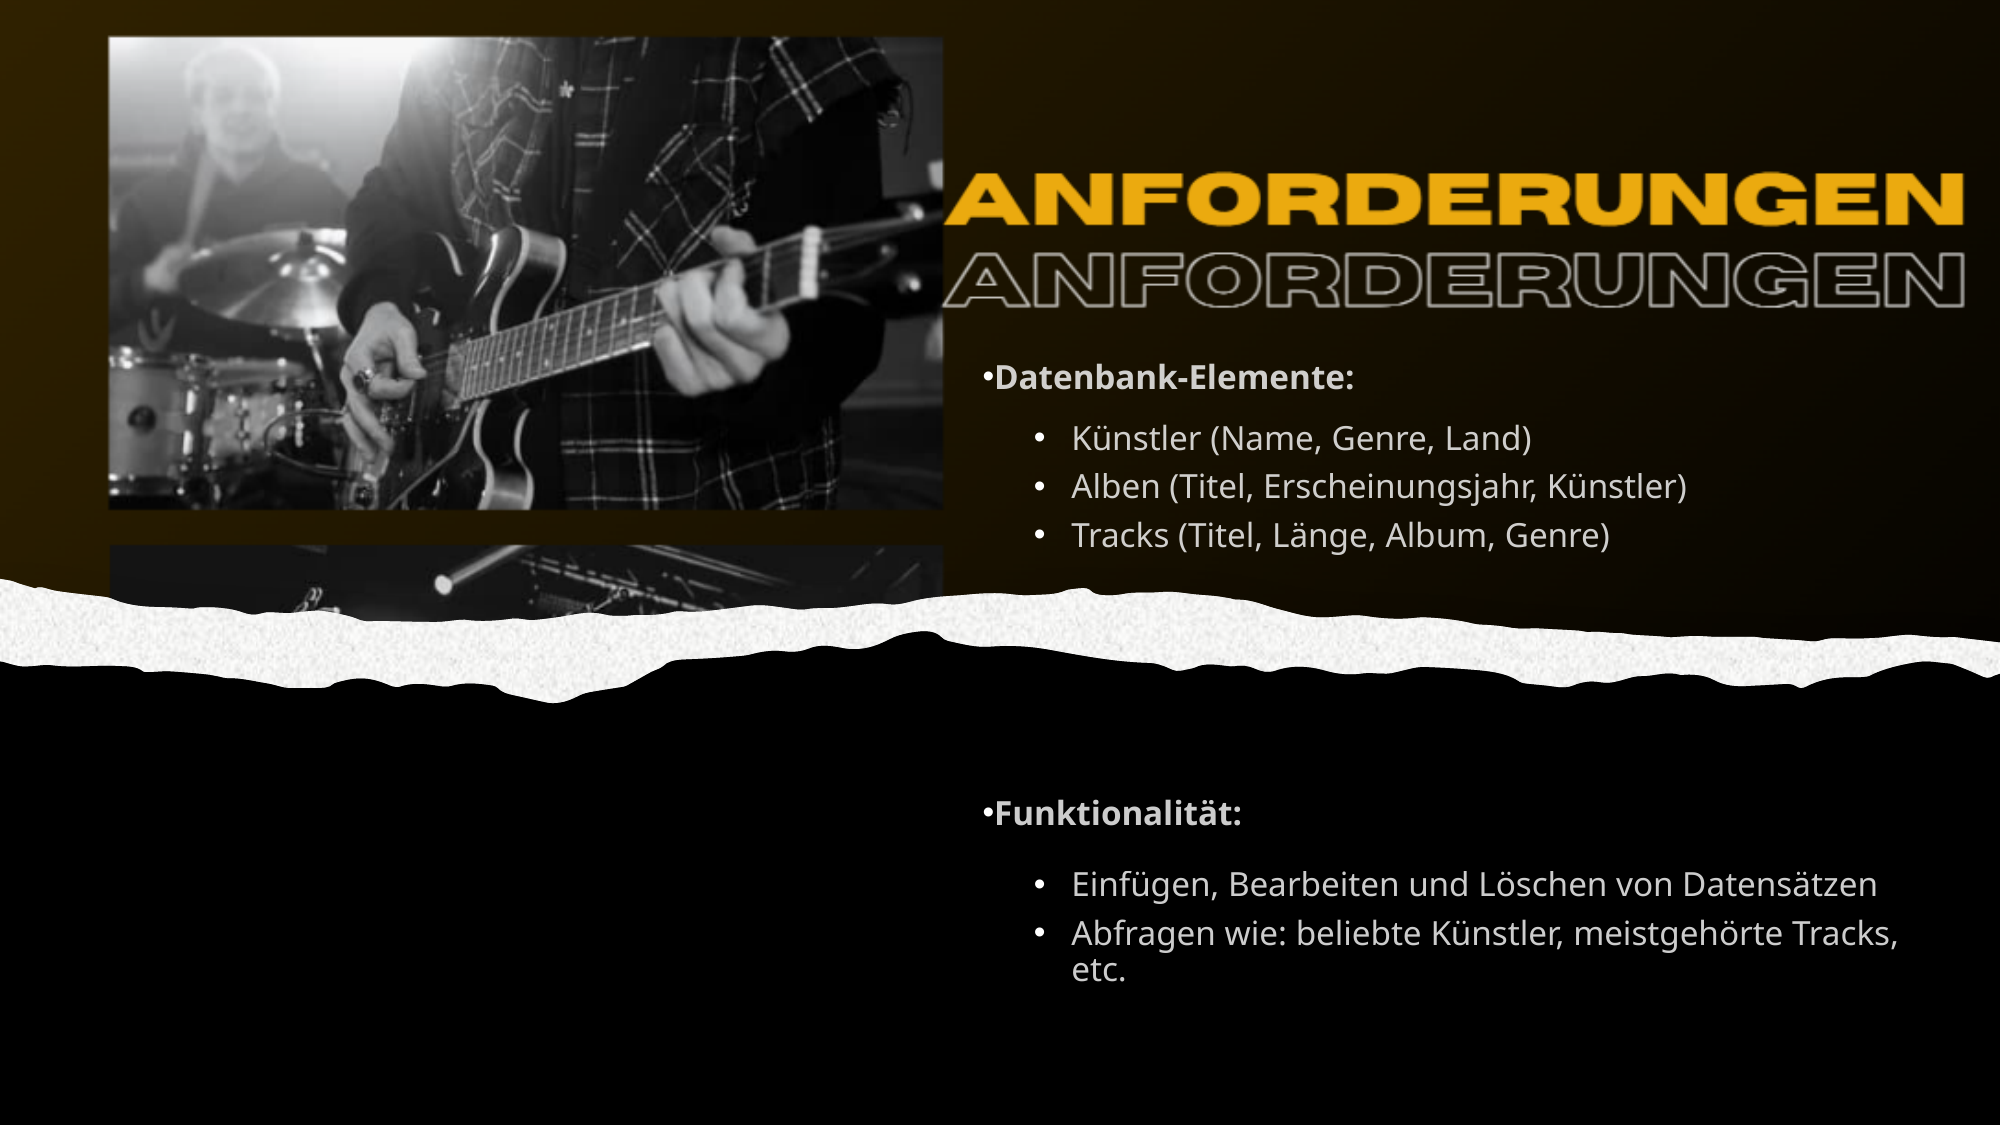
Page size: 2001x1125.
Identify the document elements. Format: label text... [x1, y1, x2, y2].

text_box [0, 704, 2000, 1125]
text_box [999, 704, 1968, 904]
text_box Datenbank-Elemente: Künstler (Name, Genre, Land) Alben (Titel, Erscheinungsjahr, Künstler) Tracks (Titel, Länge, Album, Genre) Funktionalität: Einfügen, Bearbeiten und Löschen von Datensätzen Abfragen wie: beliebte Künstler, meistgehörte Tracks, etc. [967, 704, 1951, 929]
picture [0, 0, 2000, 578]
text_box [0, 578, 2000, 704]
